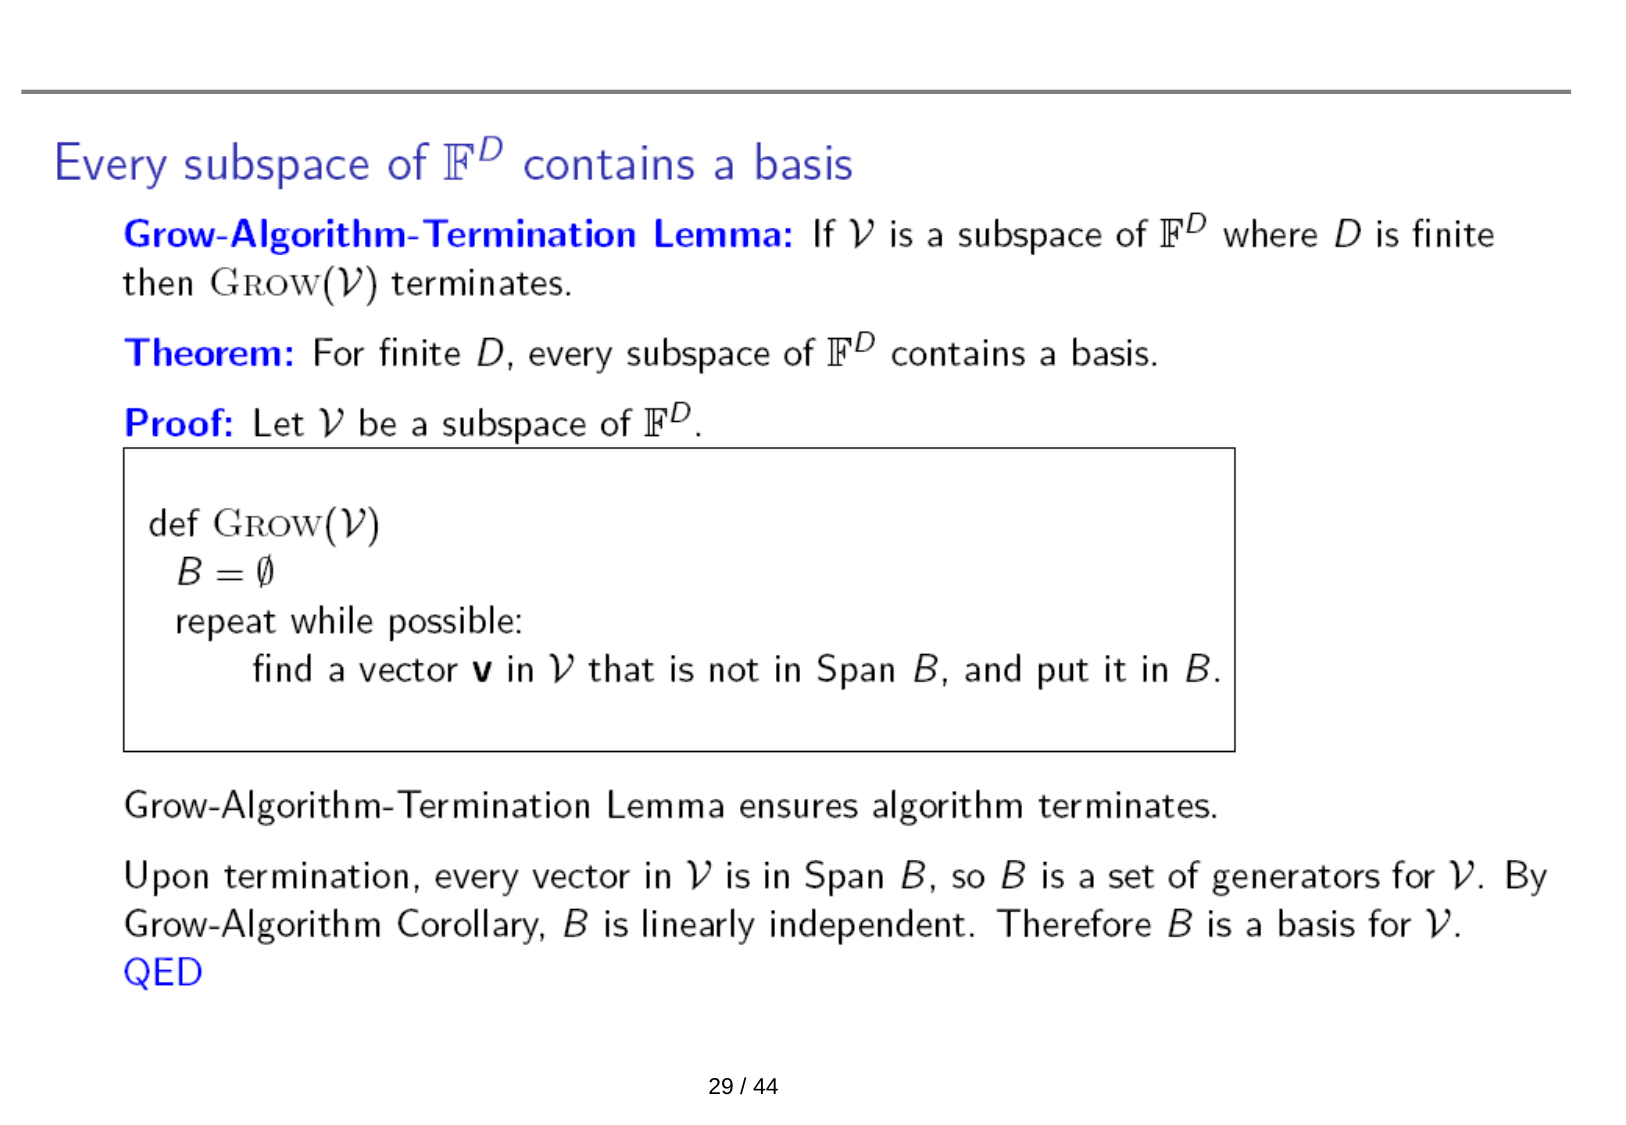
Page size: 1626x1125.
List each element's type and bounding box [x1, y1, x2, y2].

picture [41, 119, 1583, 1006]
